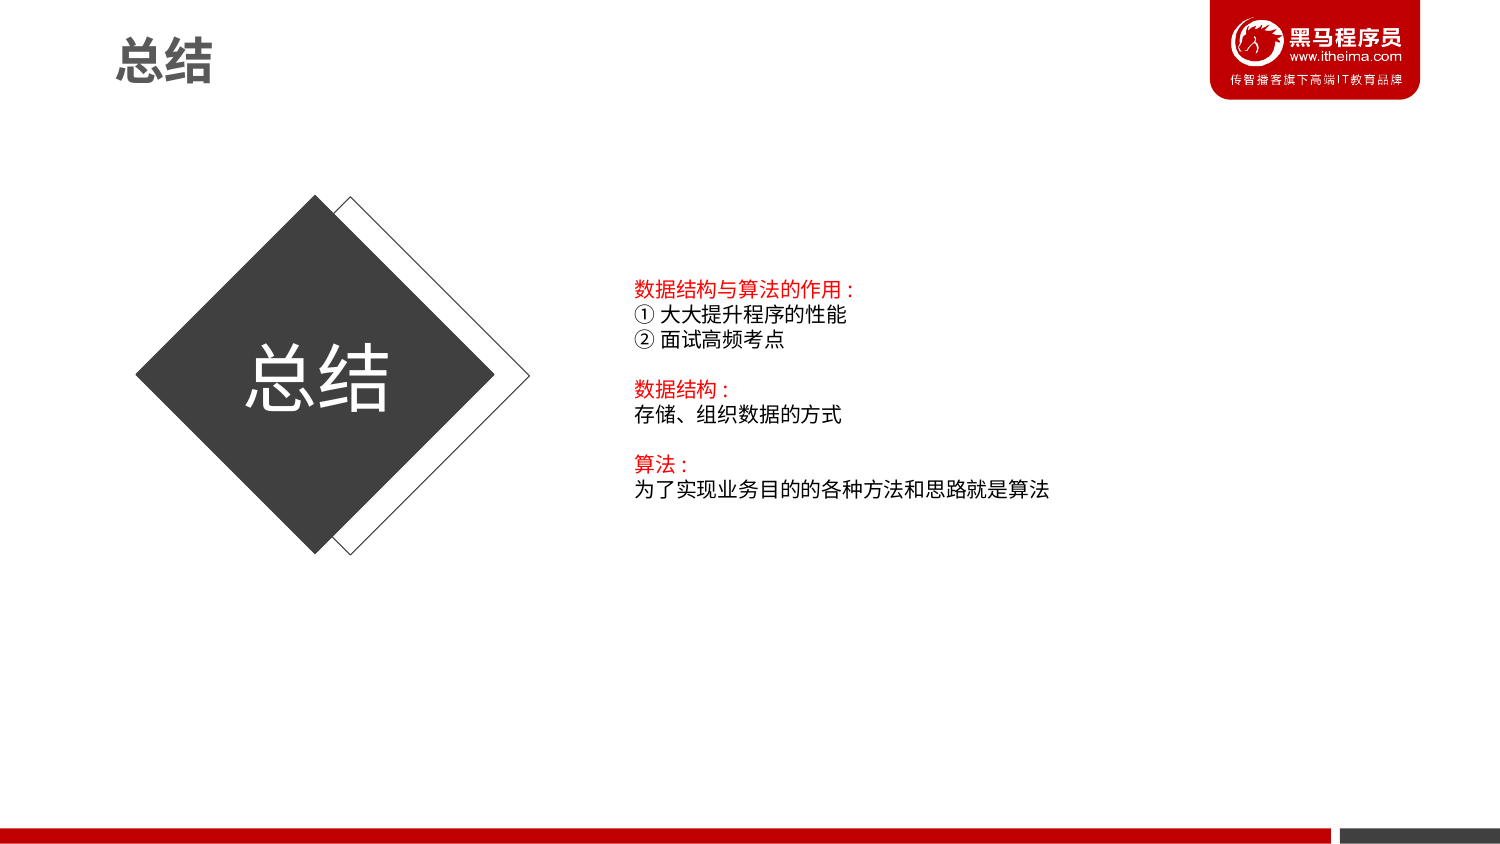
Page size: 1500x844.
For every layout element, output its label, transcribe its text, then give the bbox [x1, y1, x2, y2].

text_box 总结 [3, 315, 620, 449]
text_box 数据结构与算法的作用: ①大大提升程序的性能 ②面试高频考点 数据结构: 存储、组织数据的方式 算法: 为了实现业务目的的各种方法和思路就是算法 [620, 269, 1187, 560]
text_box [332, 449, 460, 558]
text_box 总结 [103, 0, 750, 130]
text_box [207, 449, 423, 556]
picture [1212, 8, 1421, 94]
text_box [192, 193, 438, 315]
text_box [334, 194, 472, 315]
